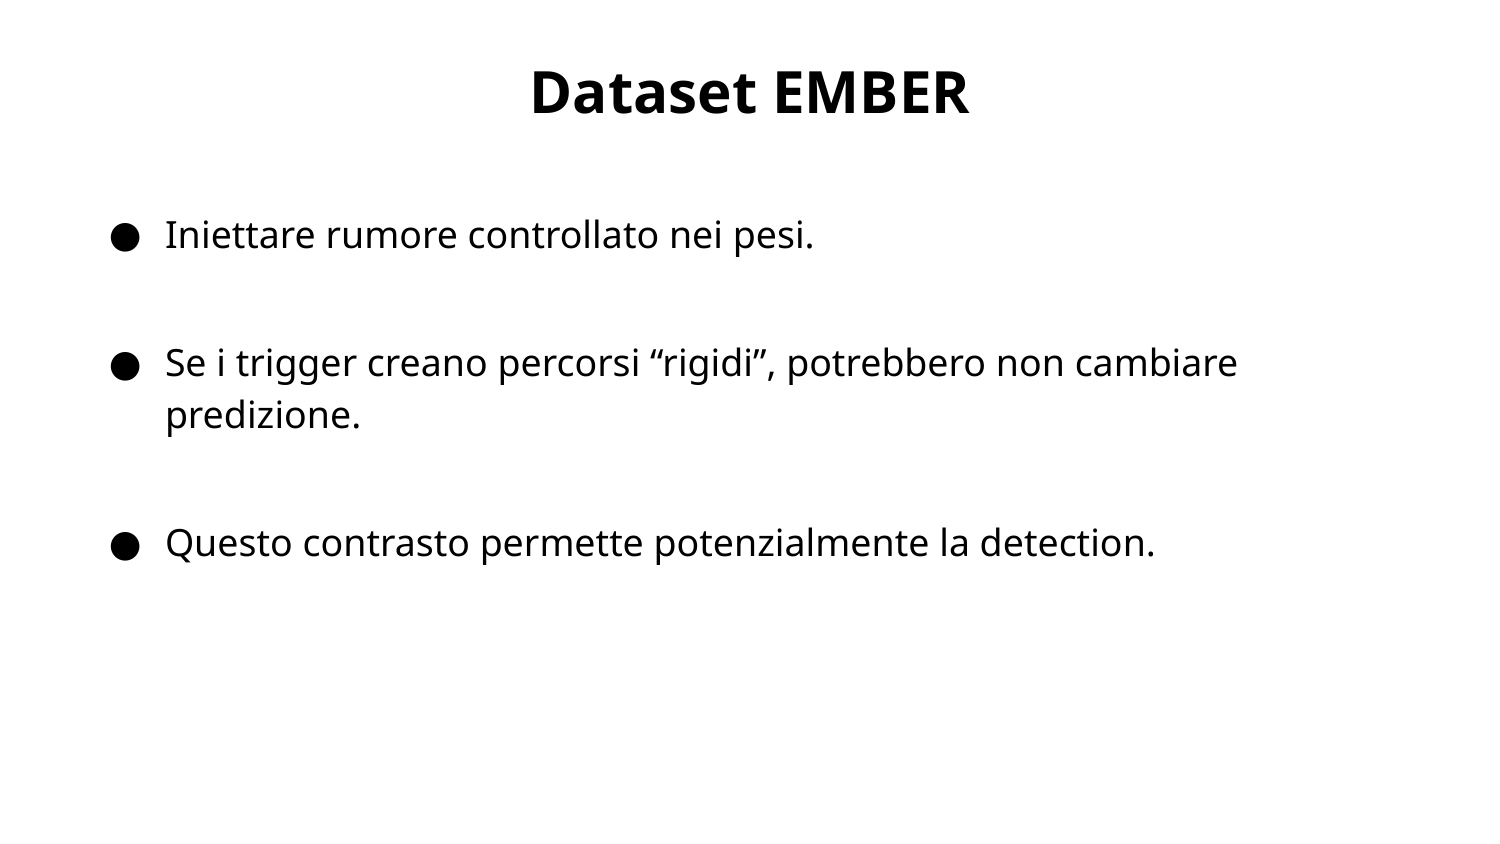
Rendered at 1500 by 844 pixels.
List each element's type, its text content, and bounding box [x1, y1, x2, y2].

text_box Iniettare rumore controllato nei pesi. Se i trigger creano percorsi “rigidi”, potrebbero non cambiare predizione. Questo contrasto permette potenzialmente la detection. [74, 188, 1425, 750]
title Dataset EMBER [75, 48, 1425, 142]
